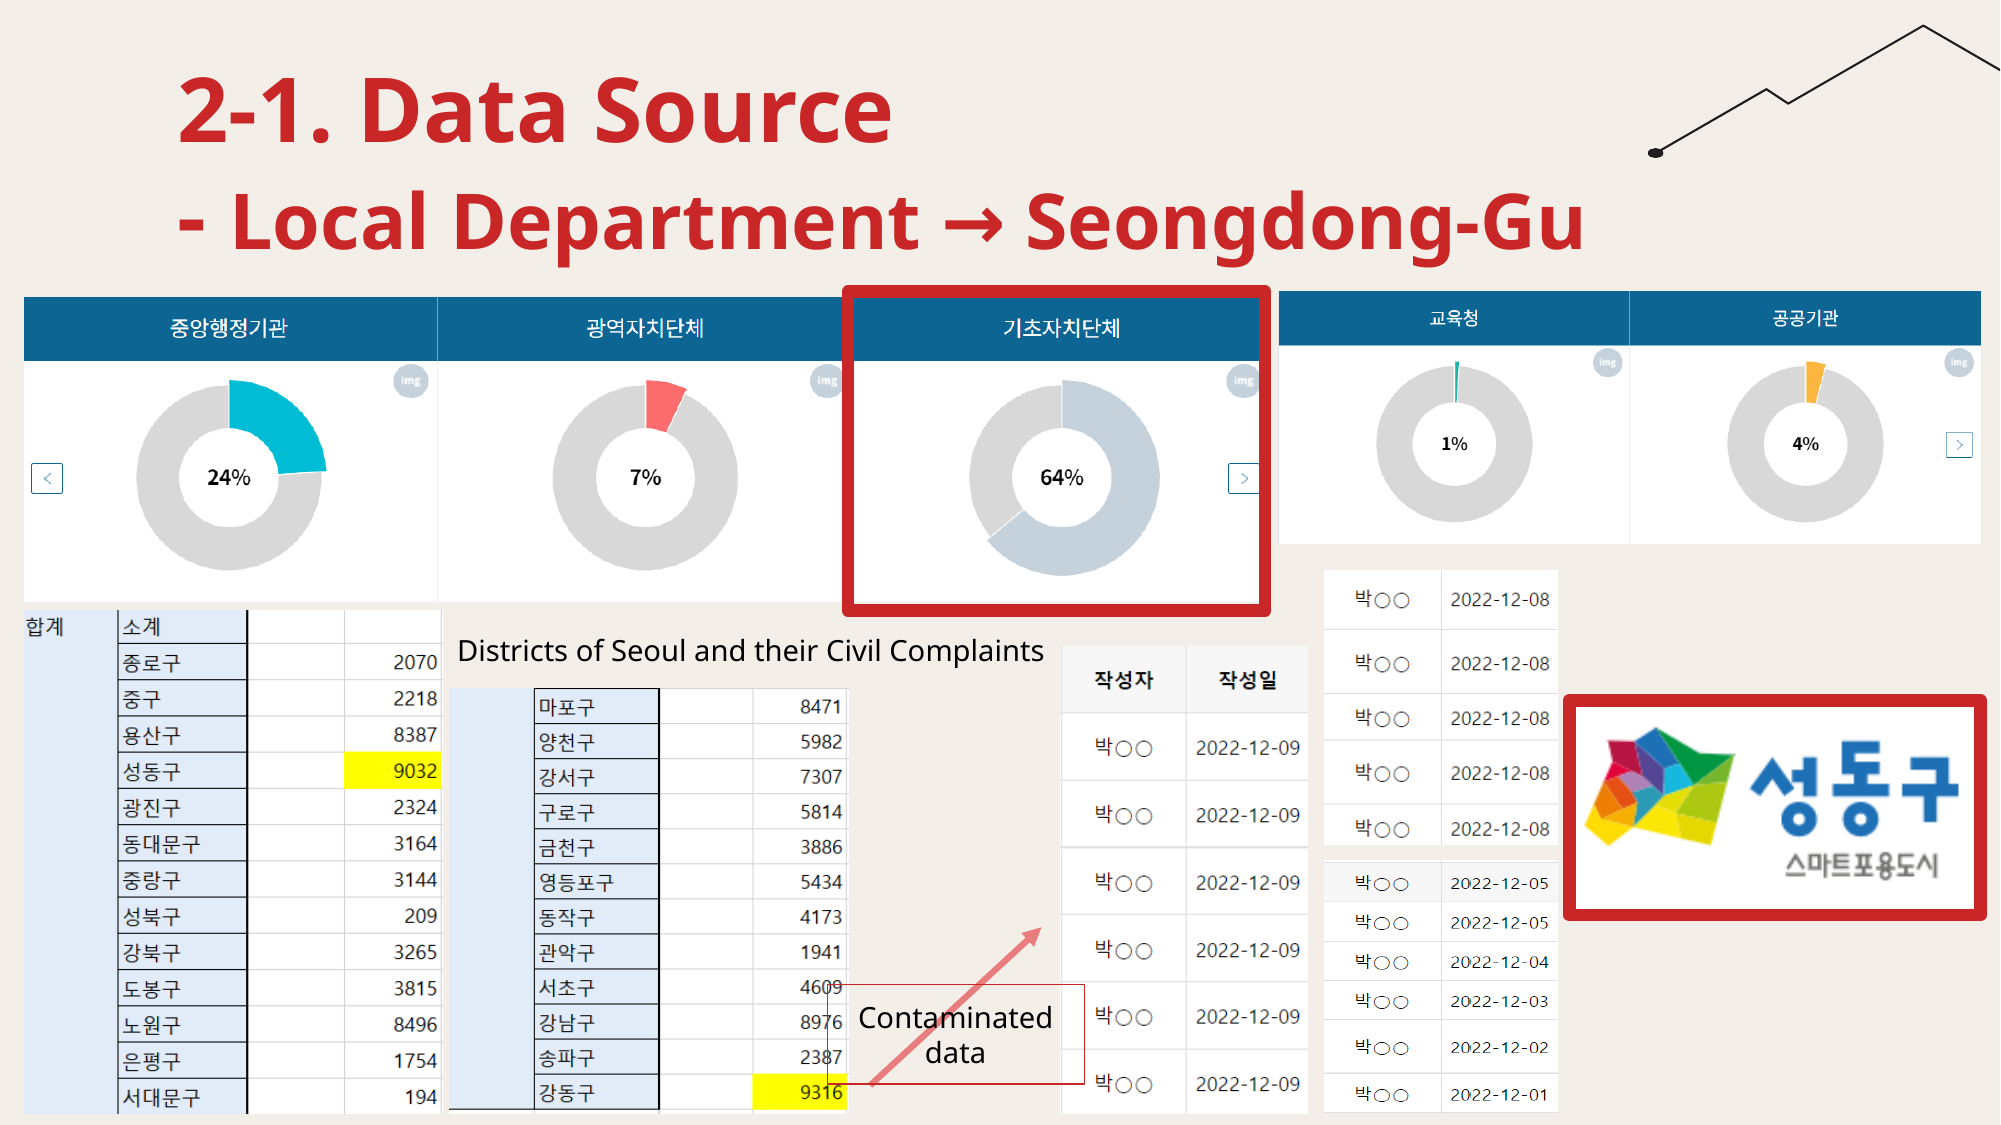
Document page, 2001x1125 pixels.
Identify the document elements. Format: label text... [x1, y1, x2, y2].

text_box Contaminated data [1046, 984, 1055, 1085]
text_box [848, 291, 1266, 297]
picture [1575, 706, 1975, 910]
picture [1278, 291, 1982, 545]
picture [1324, 570, 1559, 846]
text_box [869, 926, 1042, 1086]
picture [448, 688, 849, 1114]
picture [1324, 860, 1559, 1114]
picture [24, 610, 443, 1114]
picture [24, 297, 1266, 603]
picture [1060, 645, 1308, 1114]
title 2-1. Data Source - Local Department → Seongdong-Gu [157, 97, 1843, 223]
text_box Districts of Seoul and their Civil Complaints [446, 617, 1126, 682]
text_box Contaminated data [854, 984, 864, 1085]
